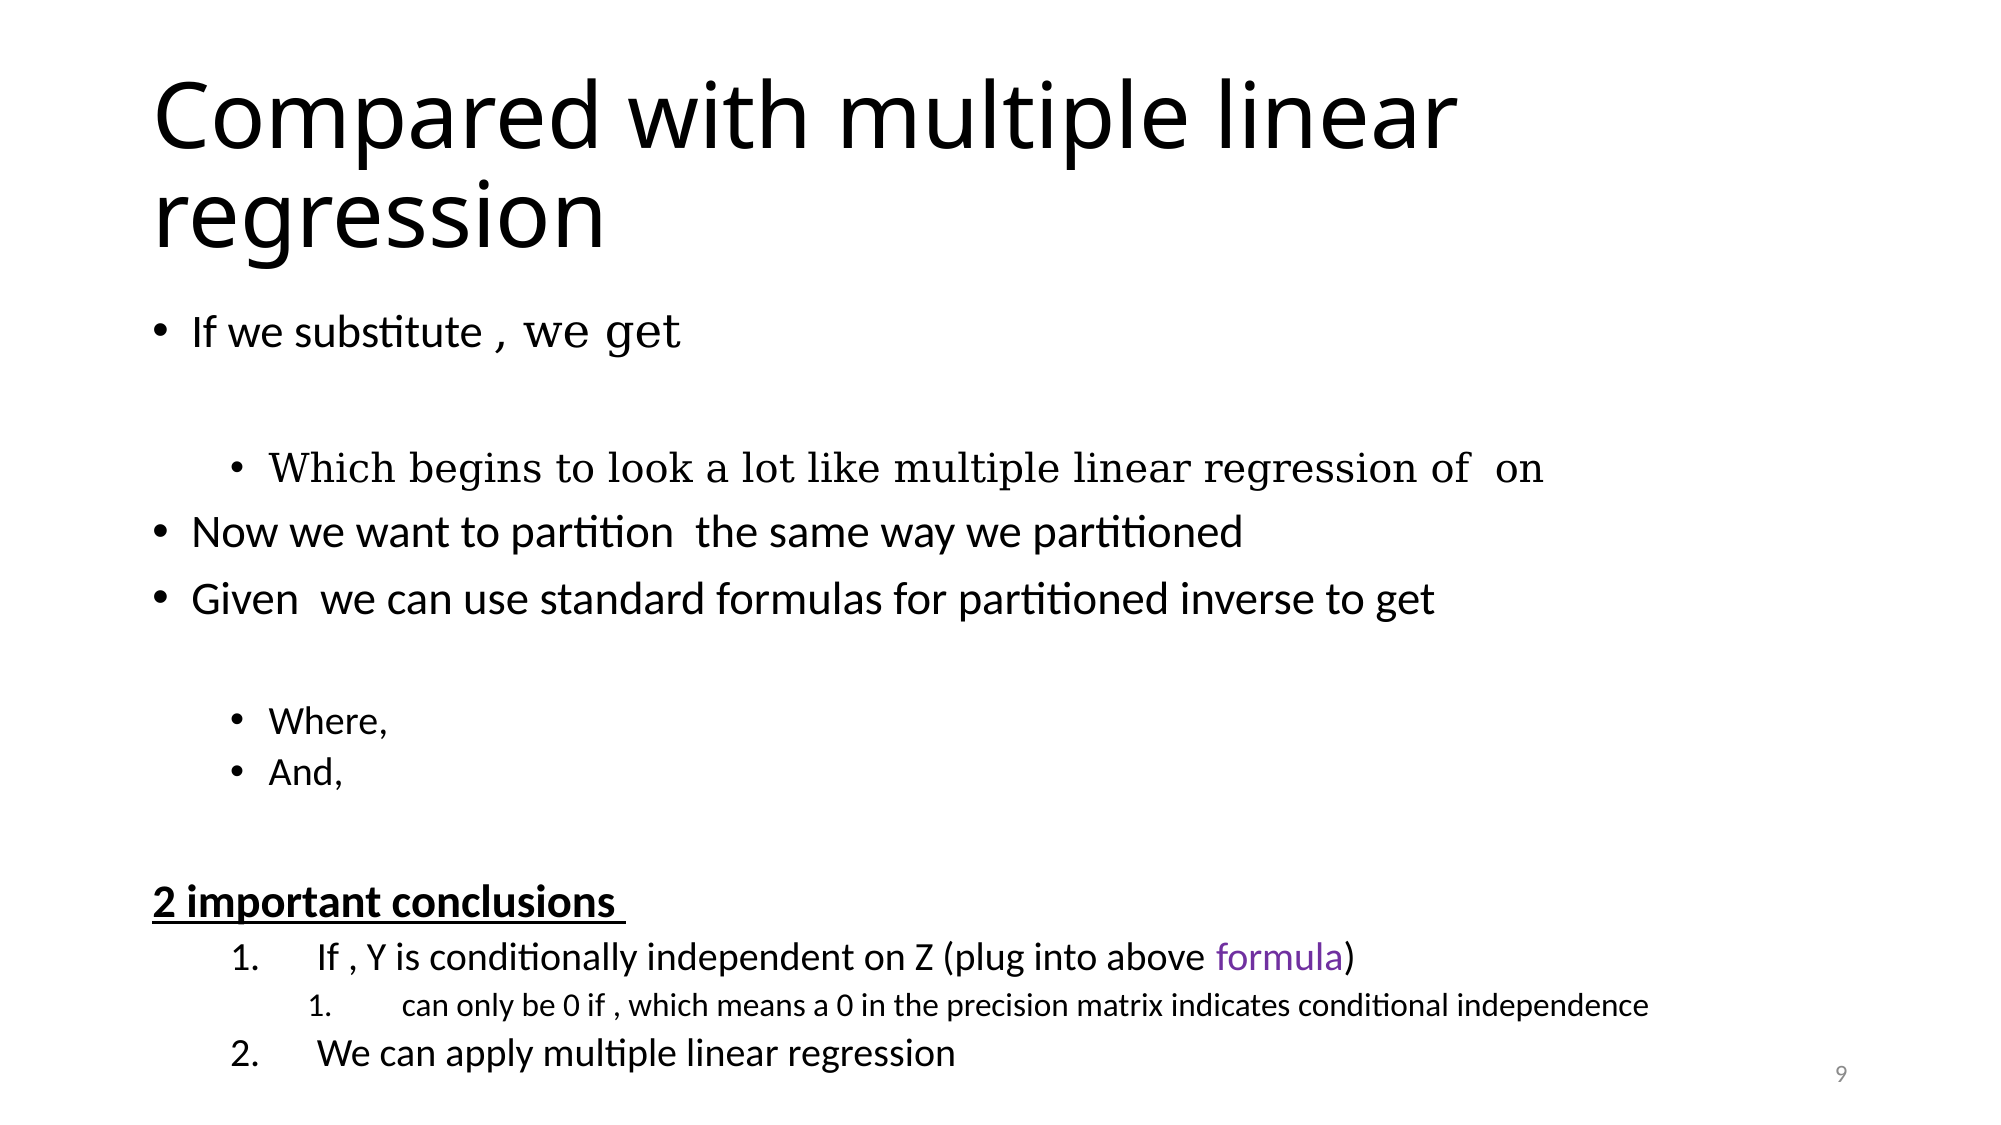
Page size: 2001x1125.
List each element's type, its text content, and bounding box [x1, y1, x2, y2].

title Compared with multiple linear regression [137, 59, 1863, 278]
slide_number 9 [1412, 1042, 1863, 1103]
